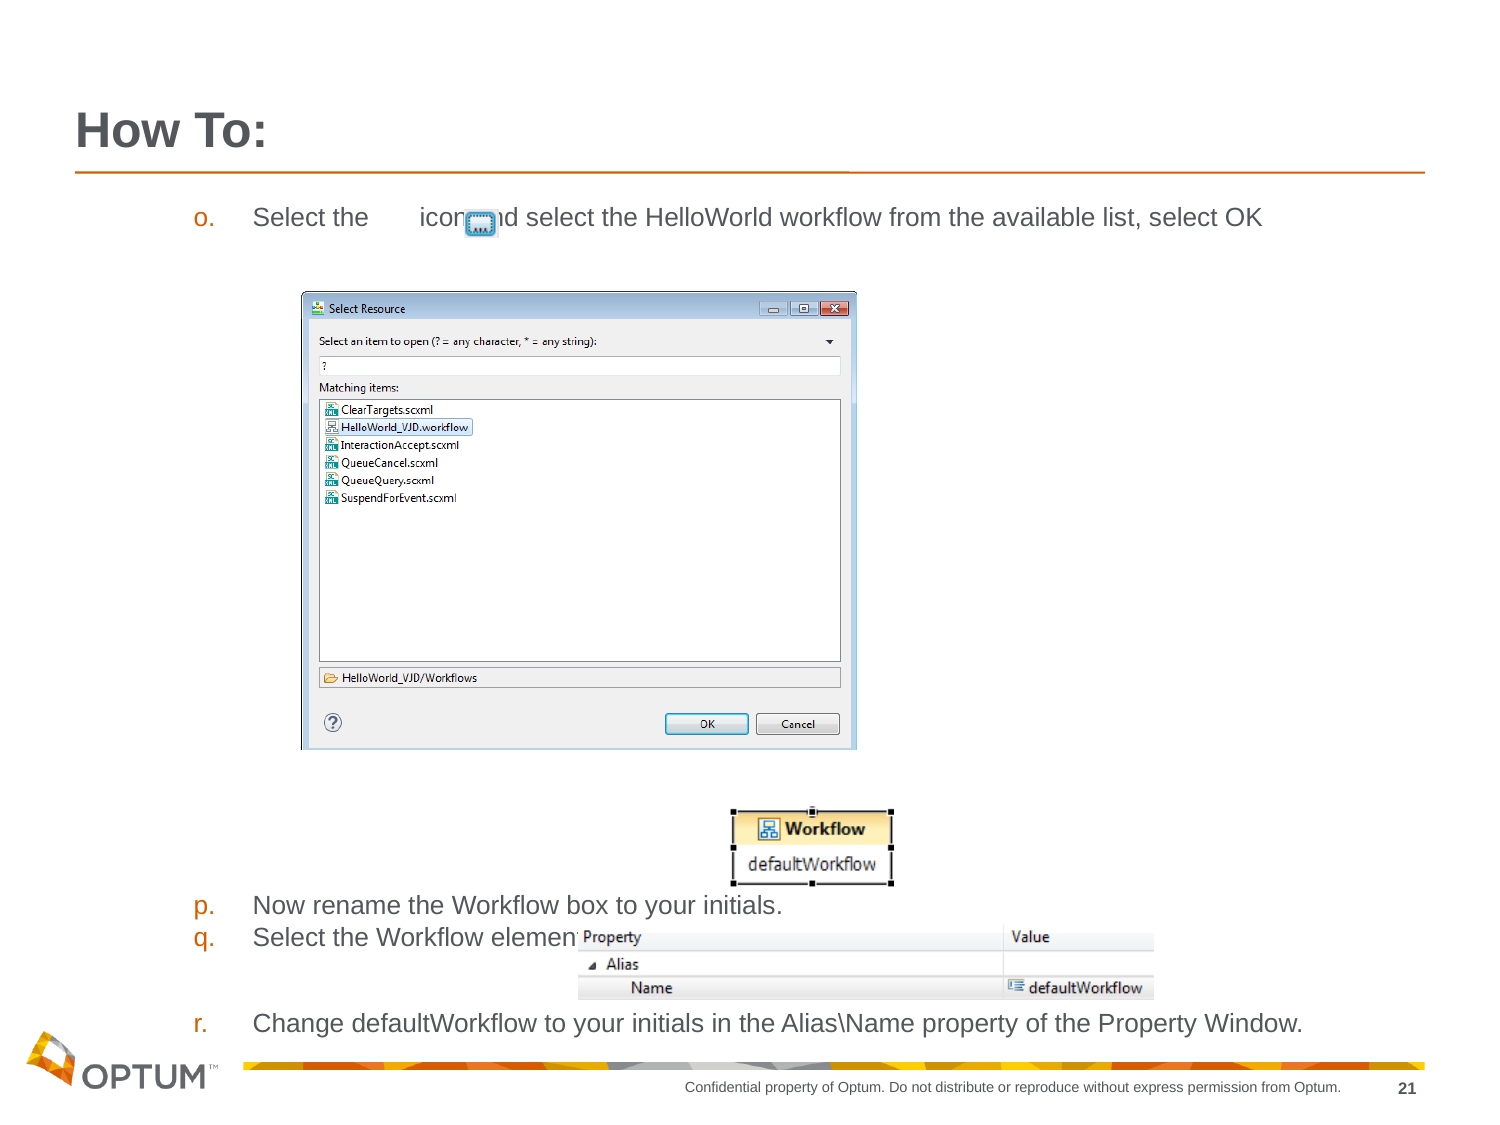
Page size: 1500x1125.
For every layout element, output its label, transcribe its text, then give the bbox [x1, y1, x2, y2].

picture [243, 1062, 1425, 1070]
list Select the icon and select the HelloWorld workflow from the available list, select OK Now rename the Workflow box to your initials. Select the Workflow element Change defaultWorkflow to your initials in the Alias\Name property of the Property Window. [75, 200, 1425, 1040]
picture [24, 1029, 220, 1091]
picture [577, 924, 1155, 1001]
title How To: [75, 31, 1425, 158]
picture [299, 288, 857, 751]
picture [727, 804, 894, 888]
picture [463, 208, 499, 238]
